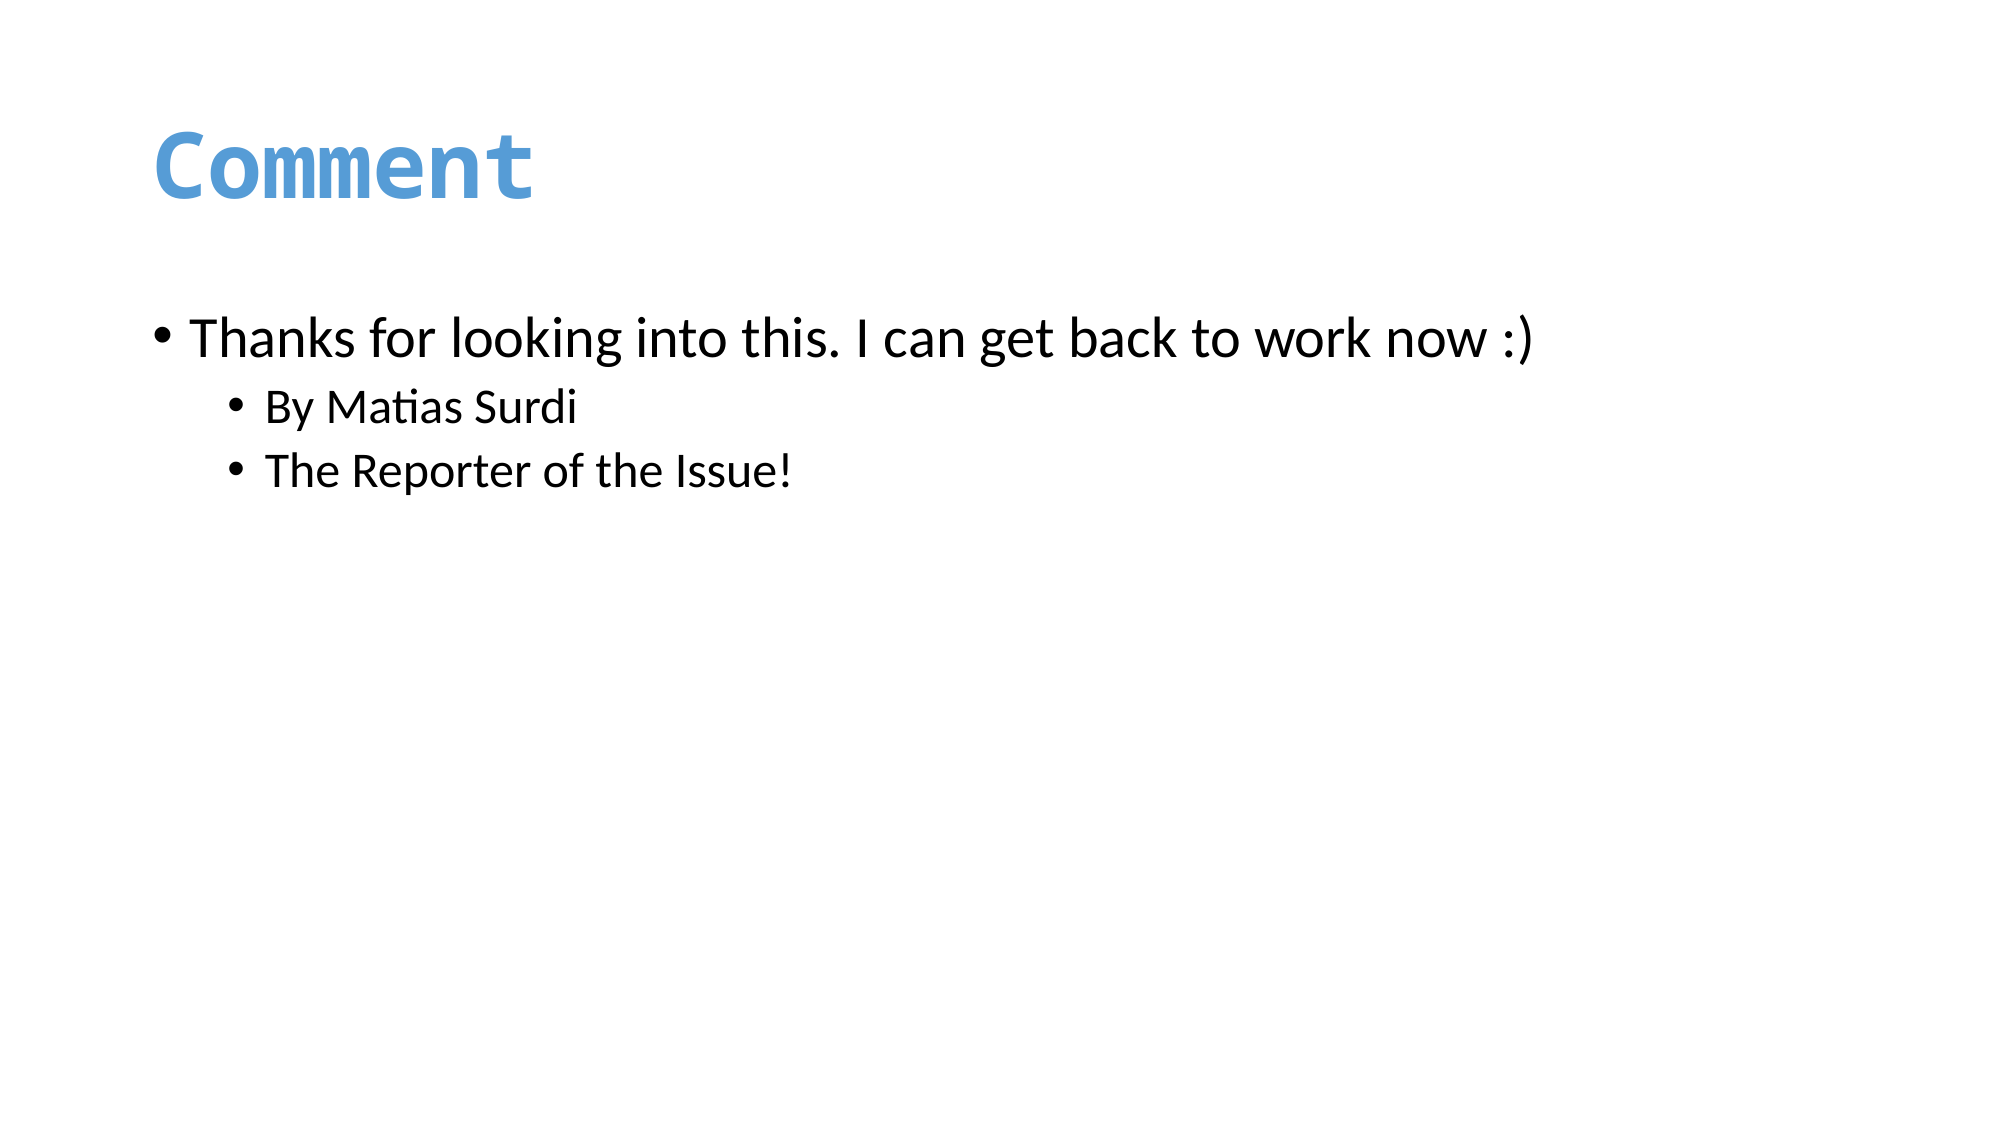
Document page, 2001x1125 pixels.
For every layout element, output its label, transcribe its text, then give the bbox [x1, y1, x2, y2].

list Thanks for looking into this. I can get back to work now :) By Matias Surdi The Reporter of the Issue! [137, 299, 1863, 1014]
title Comment [137, 59, 1863, 278]
